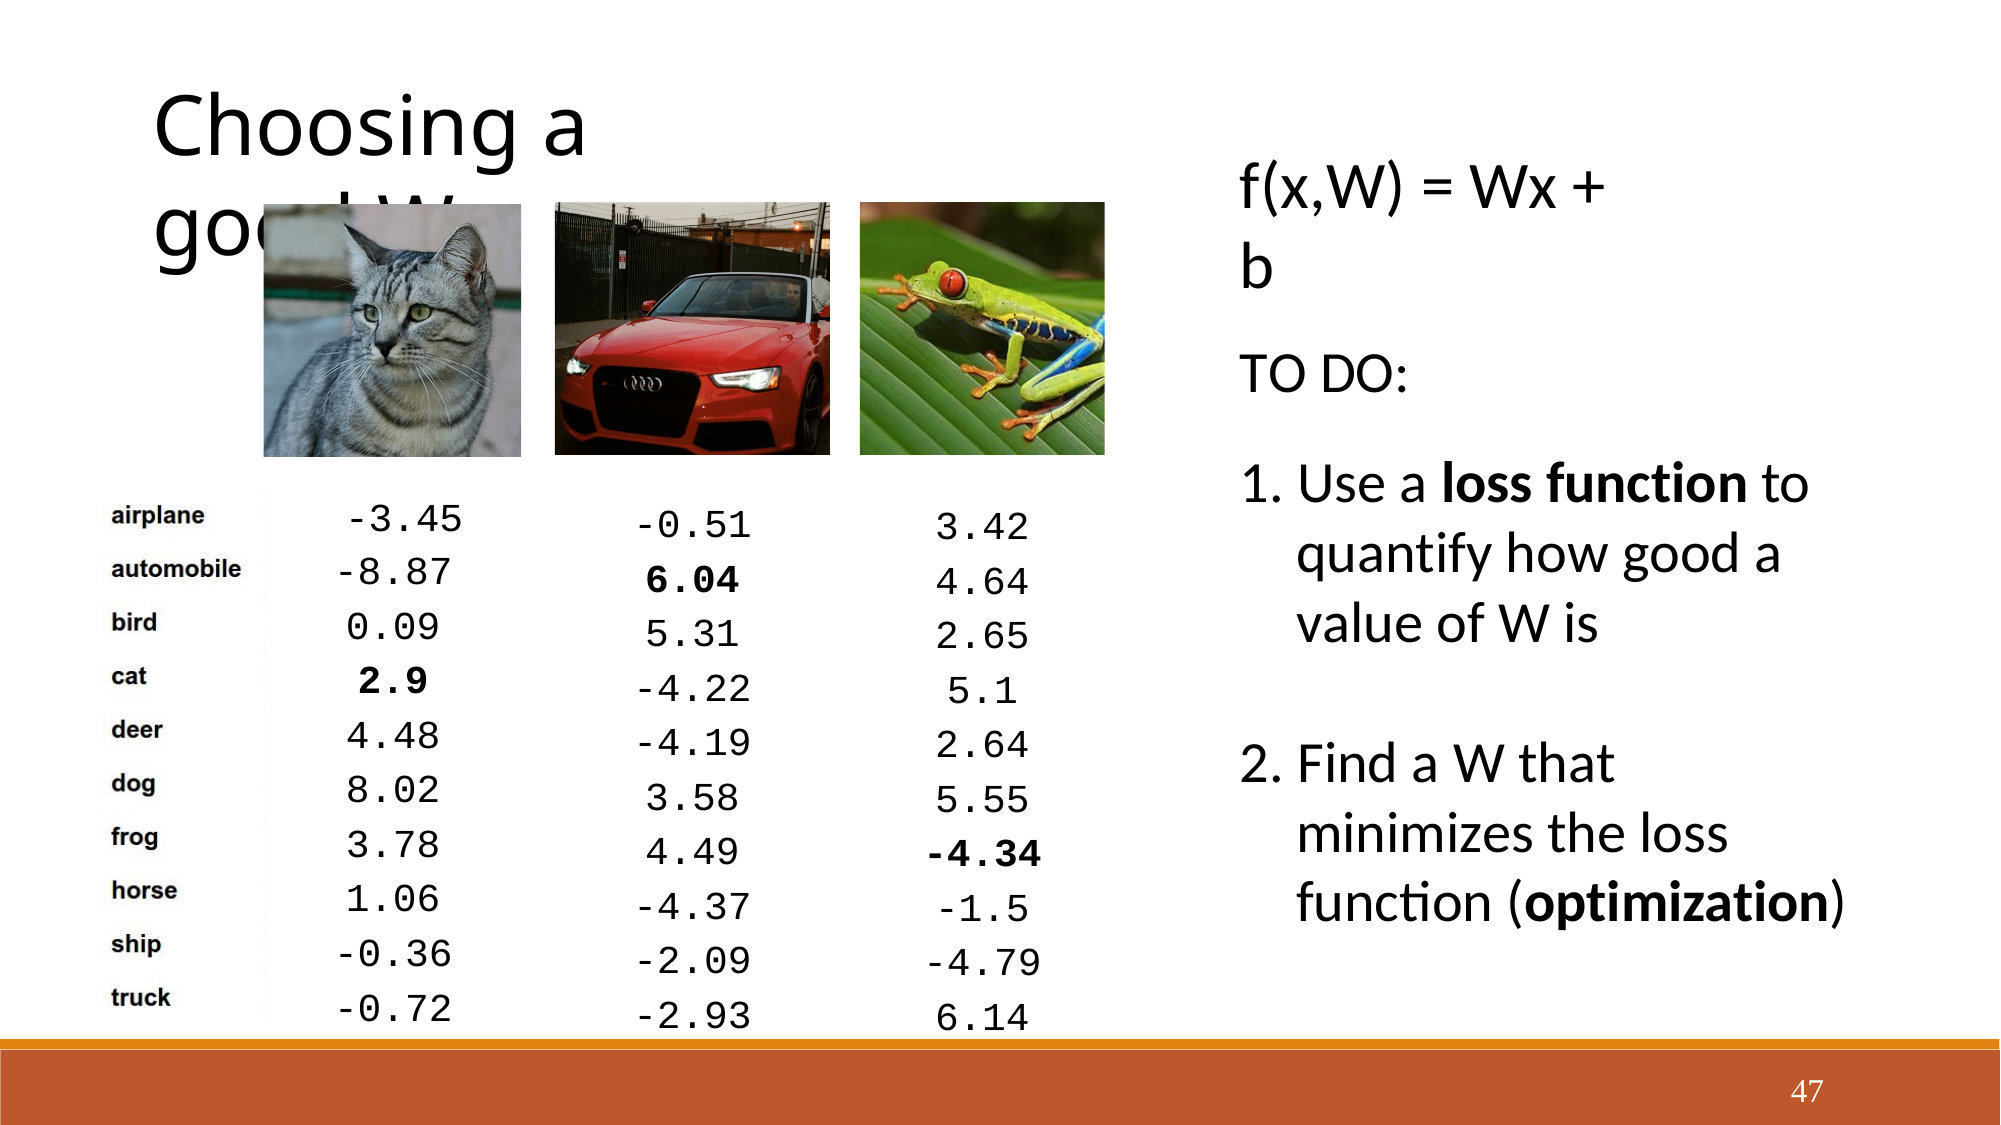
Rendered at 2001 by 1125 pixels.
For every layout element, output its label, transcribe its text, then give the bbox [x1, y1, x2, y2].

text_box [554, 202, 830, 455]
text_box -0.51 6.04 5.31 -4.22 -4.19 3.58 4.49 -4.37 -2.09 -2.93 [631, 497, 754, 1037]
text_box TO DO: [1237, 334, 1513, 405]
slide_number 47 [1624, 1059, 1840, 1120]
text_box [101, 488, 268, 1020]
text_box [859, 202, 1105, 455]
text_box 2. Find a W that minimizes the loss function (optimization) [1237, 723, 1867, 934]
text_box 1. Use a loss function to quantify how good a value of W is [1237, 443, 1813, 654]
text_box 3.42 4.64 2.65 5.1 2.64 5.55 -4.34 -1.5 -4.79 6.14 [921, 499, 1044, 1039]
text_box f(x,W) = Wx + b [1237, 142, 1653, 302]
text_box -3.45 -8.87 0.09 2.9 4.48 8.02 3.78 1.06 -0.36 -0.72 [331, 492, 466, 1030]
text_box Choosing a good W [150, 71, 801, 272]
text_box [263, 204, 522, 457]
